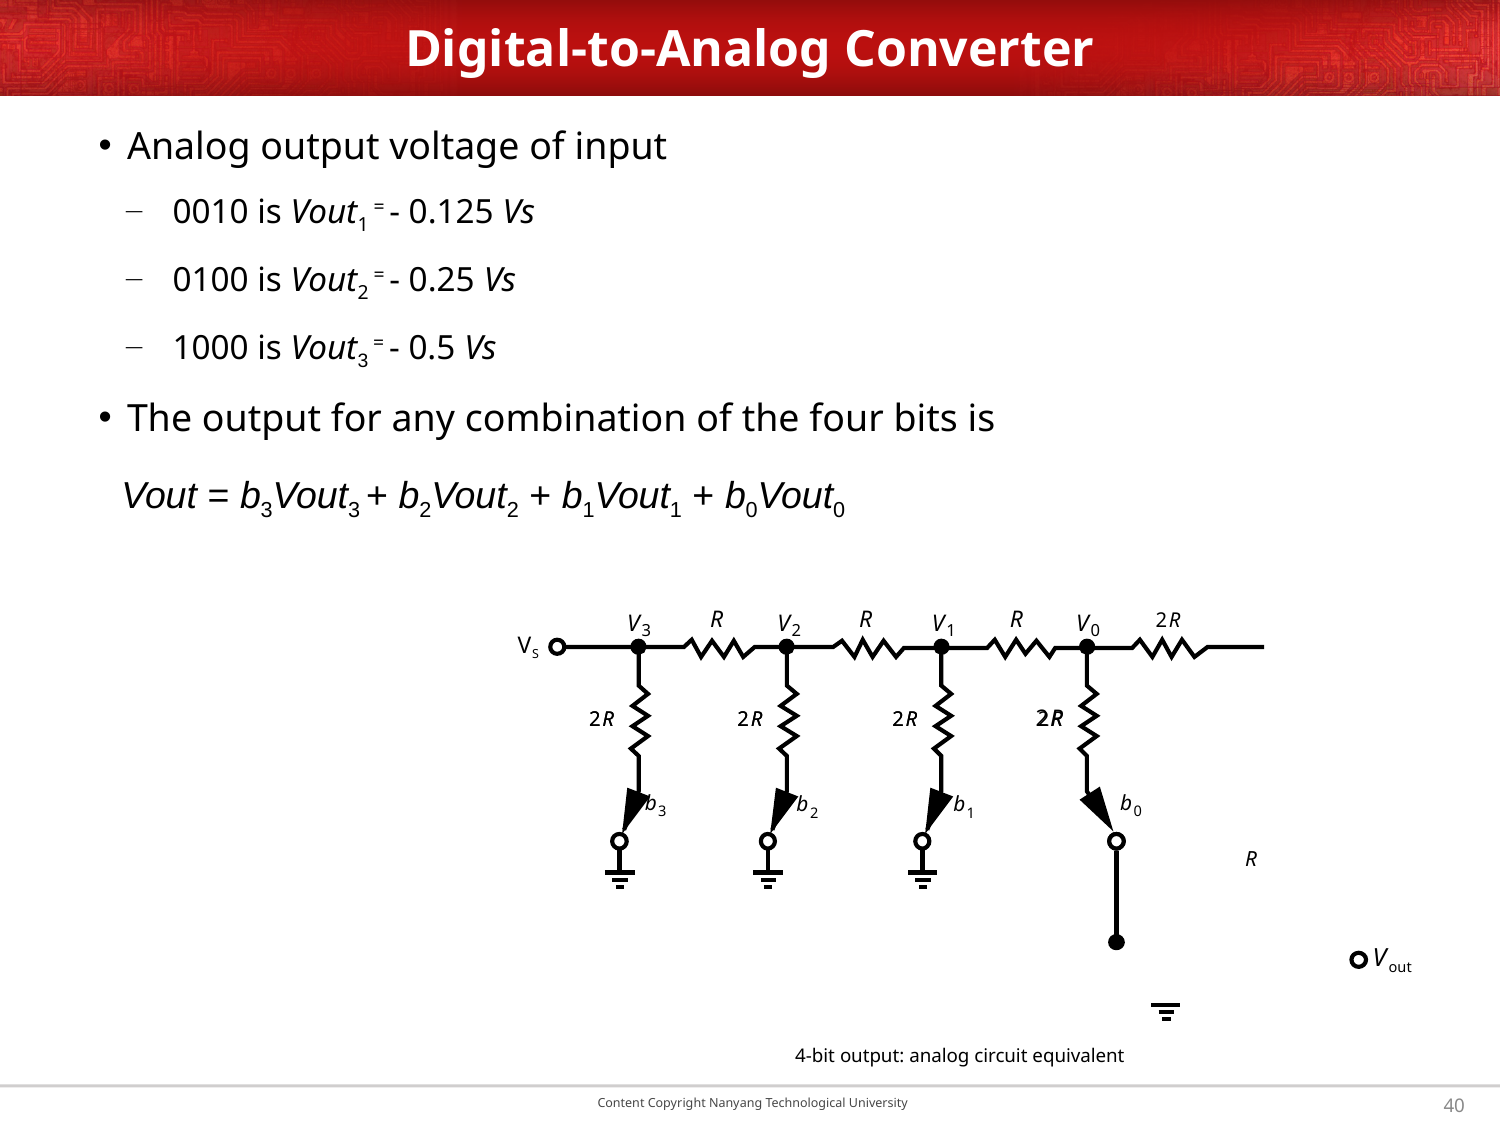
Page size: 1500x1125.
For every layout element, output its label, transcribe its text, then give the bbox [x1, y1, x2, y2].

list Analog output voltage of input 0010 is Vout1 = - 0.125 Vs 0100 is Vout2 = - 0.25 Vs 1000 is Vout3 = - 0.5 Vs The output for any combination of the four bits is Vout = b3Vout3 + b2Vout2 + b1Vout1 + b0Vout0 [83, 93, 1392, 815]
picture [517, 607, 1428, 1021]
text_box 4-bit output: analog circuit equivalent [625, 1036, 1294, 1074]
title Digital-to-Analog Converter [0, 0, 1500, 93]
